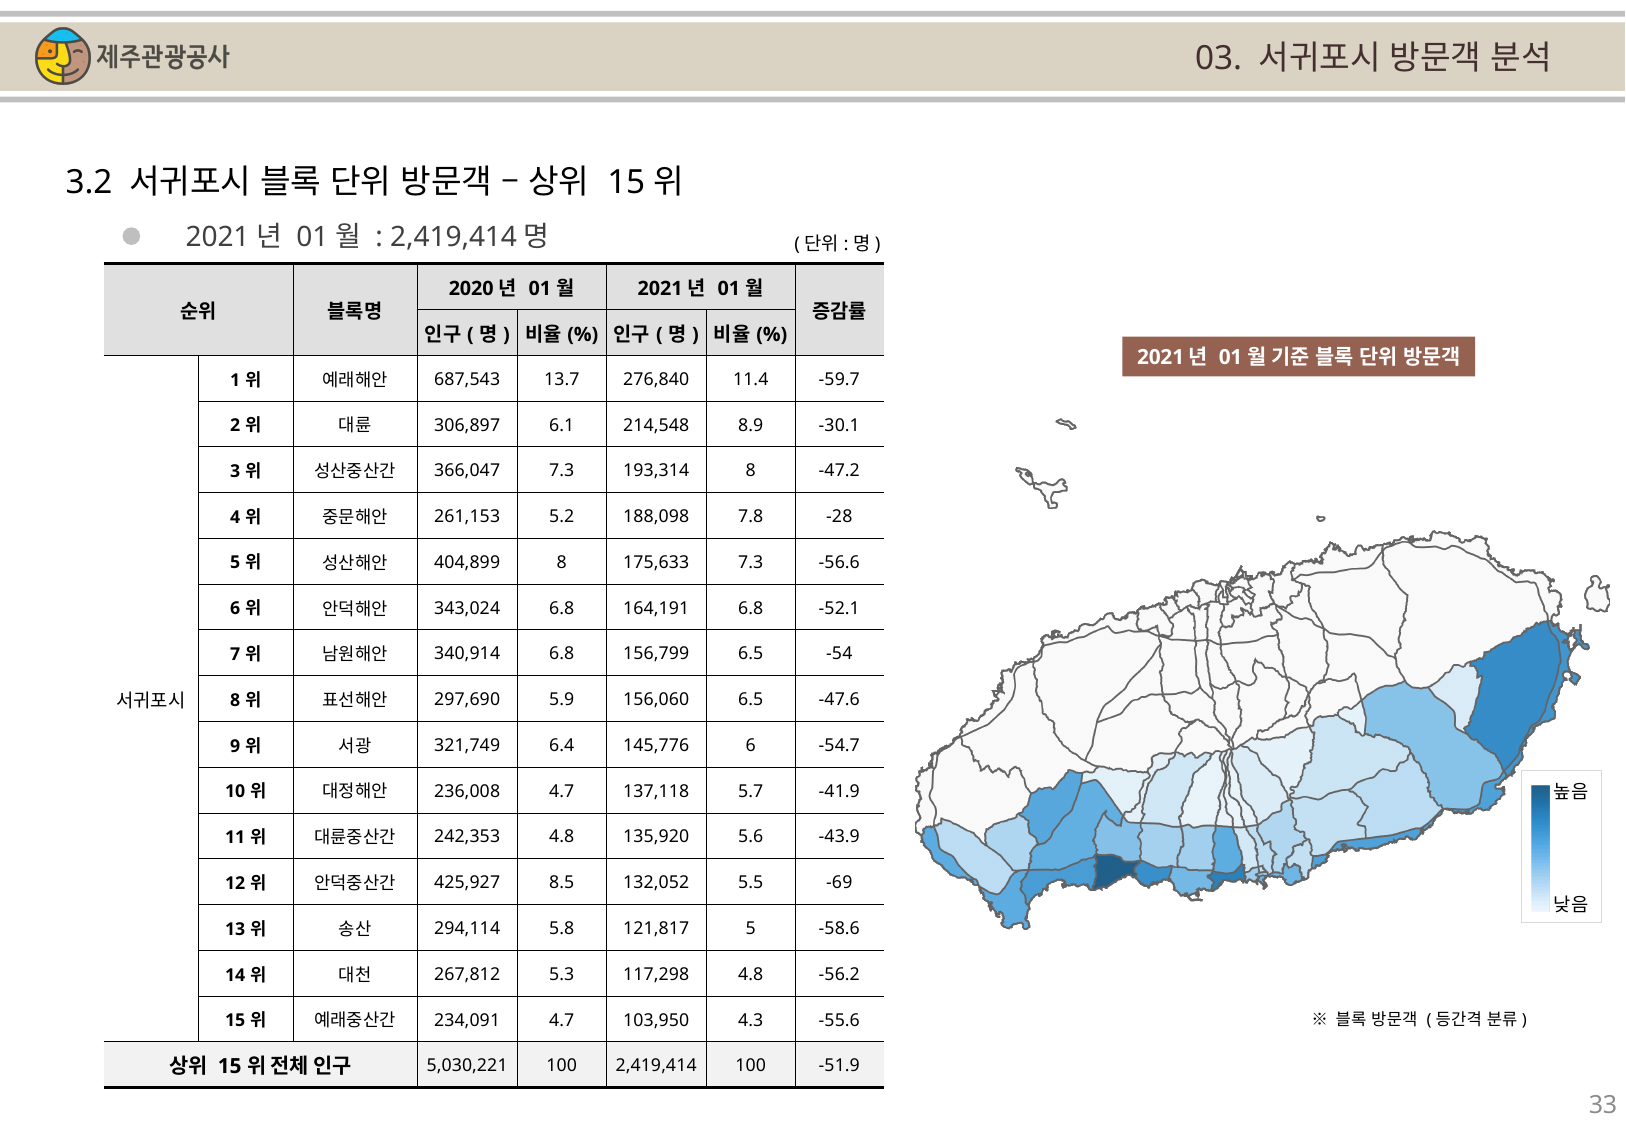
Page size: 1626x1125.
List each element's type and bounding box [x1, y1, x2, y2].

table_cell [518, 356, 606, 401]
picture [31, 26, 232, 87]
table_cell [294, 493, 417, 538]
table_cell [518, 310, 606, 355]
table_cell [518, 1042, 606, 1086]
table_cell [607, 768, 706, 813]
table_cell [518, 905, 606, 950]
table_header [796, 265, 884, 355]
table_cell [796, 905, 884, 950]
table_cell [707, 585, 795, 629]
text_box [50, 152, 1144, 208]
table_cell [199, 722, 293, 767]
table_header [294, 265, 417, 355]
table_cell [294, 447, 417, 492]
table_cell [607, 905, 706, 950]
table_header [607, 265, 795, 309]
table_cell [518, 539, 606, 584]
table_cell [294, 997, 417, 1041]
table_cell [199, 402, 293, 446]
table_cell [796, 402, 884, 446]
table_cell [518, 447, 606, 492]
table_cell [796, 814, 884, 858]
table_cell [707, 1042, 795, 1086]
table_cell [796, 356, 884, 401]
table_cell [707, 768, 795, 813]
table_cell [418, 630, 517, 675]
table_cell [199, 951, 293, 996]
table_cell [199, 493, 293, 538]
table_cell [199, 585, 293, 629]
table_cell [104, 356, 198, 1041]
table_cell [707, 814, 795, 858]
table_cell [199, 768, 293, 813]
table_cell [518, 768, 606, 813]
table_cell [199, 905, 293, 950]
table_cell [707, 676, 795, 721]
table_cell [607, 997, 706, 1041]
table_cell [294, 859, 417, 904]
table_cell [796, 493, 884, 538]
slide_number [1251, 1063, 1618, 1123]
table_cell [796, 585, 884, 629]
table_cell [199, 859, 293, 904]
table_cell [518, 402, 606, 446]
table_cell [418, 493, 517, 538]
table_cell [518, 585, 606, 629]
table_cell [418, 356, 517, 401]
table_cell [294, 905, 417, 950]
table_cell [607, 356, 706, 401]
table_cell [294, 630, 417, 675]
table_cell [518, 493, 606, 538]
text_box [1042, 28, 1595, 84]
table_cell [418, 997, 517, 1041]
picture [915, 236, 1610, 1112]
text_box [121, 226, 141, 246]
table_cell [796, 997, 884, 1041]
table_cell [607, 493, 706, 538]
table_cell [607, 722, 706, 767]
table_cell [518, 997, 606, 1041]
text_box [779, 224, 896, 262]
table_cell [796, 768, 884, 813]
table_cell [518, 722, 606, 767]
table_cell [607, 1042, 706, 1086]
table_cell [796, 676, 884, 721]
table_cell [607, 539, 706, 584]
table_cell [707, 859, 795, 904]
text_box [1521, 770, 1618, 925]
table_cell [294, 814, 417, 858]
table_cell [294, 951, 417, 996]
table_cell [418, 402, 517, 446]
table_cell [707, 951, 795, 996]
table_cell [518, 859, 606, 904]
table_cell [199, 447, 293, 492]
table_cell [294, 539, 417, 584]
table_cell [199, 997, 293, 1041]
table_cell [418, 859, 517, 904]
table_cell [796, 951, 884, 996]
table_cell [707, 493, 795, 538]
table_cell [707, 630, 795, 675]
table_cell [607, 310, 706, 355]
table_cell [418, 585, 517, 629]
table_cell [796, 447, 884, 492]
table_cell [607, 676, 706, 721]
table_cell [607, 951, 706, 996]
table_cell [418, 539, 517, 584]
table_cell [418, 768, 517, 813]
table_cell [518, 951, 606, 996]
table_cell [418, 722, 517, 767]
table_cell [199, 676, 293, 721]
table_cell [199, 814, 293, 858]
table_cell [796, 539, 884, 584]
table_cell [518, 676, 606, 721]
table_cell [607, 402, 706, 446]
text_box [170, 210, 565, 260]
table_cell [796, 1042, 884, 1086]
table_cell [294, 722, 417, 767]
table_cell [796, 722, 884, 767]
table_cell [418, 1042, 517, 1086]
table_cell [707, 310, 795, 355]
table_cell [294, 768, 417, 813]
table_cell [294, 356, 417, 401]
table_cell [418, 310, 517, 355]
table_cell [418, 905, 517, 950]
table_cell [418, 676, 517, 721]
table_cell [607, 630, 706, 675]
table_cell [707, 722, 795, 767]
table_cell [607, 447, 706, 492]
table_cell [104, 1042, 417, 1086]
table_cell [607, 859, 706, 904]
table_cell [707, 447, 795, 492]
table_header [418, 265, 606, 309]
table_header [104, 265, 293, 355]
table_cell [418, 814, 517, 858]
table_cell [199, 630, 293, 675]
table_cell [796, 859, 884, 904]
table_cell [707, 402, 795, 446]
table_cell [418, 951, 517, 996]
table_cell [707, 539, 795, 584]
table_cell [607, 585, 706, 629]
table_cell [199, 356, 293, 401]
table_cell [199, 539, 293, 584]
table_cell [707, 905, 795, 950]
table_cell [707, 356, 795, 401]
table_cell [607, 814, 706, 858]
table_cell [294, 585, 417, 629]
table_cell [707, 997, 795, 1041]
table_cell [418, 447, 517, 492]
table_cell [518, 630, 606, 675]
table_cell [294, 402, 417, 446]
table_cell [796, 630, 884, 675]
table_cell [518, 814, 606, 858]
table_cell [294, 676, 417, 721]
